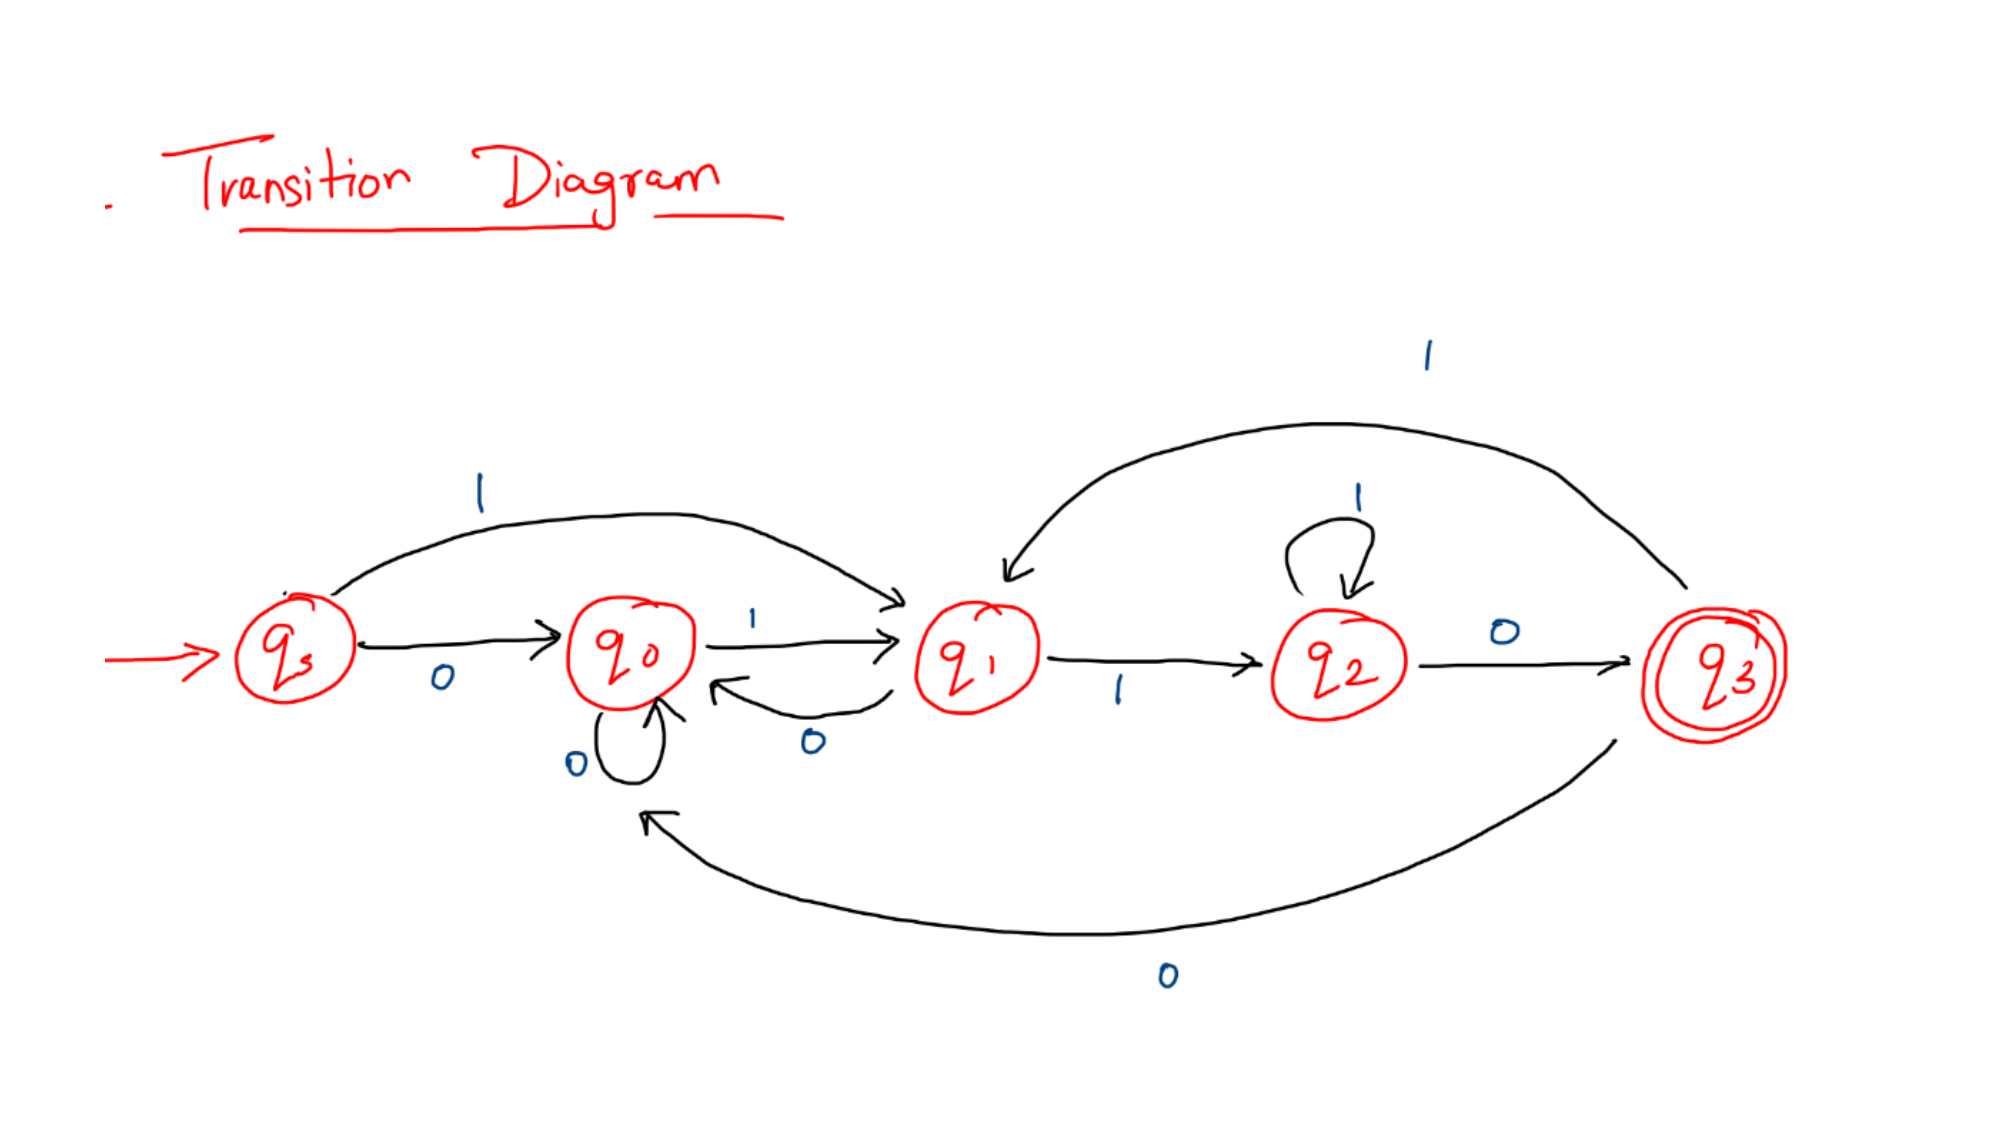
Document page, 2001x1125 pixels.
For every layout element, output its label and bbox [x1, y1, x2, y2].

list [105, 115, 1895, 1010]
